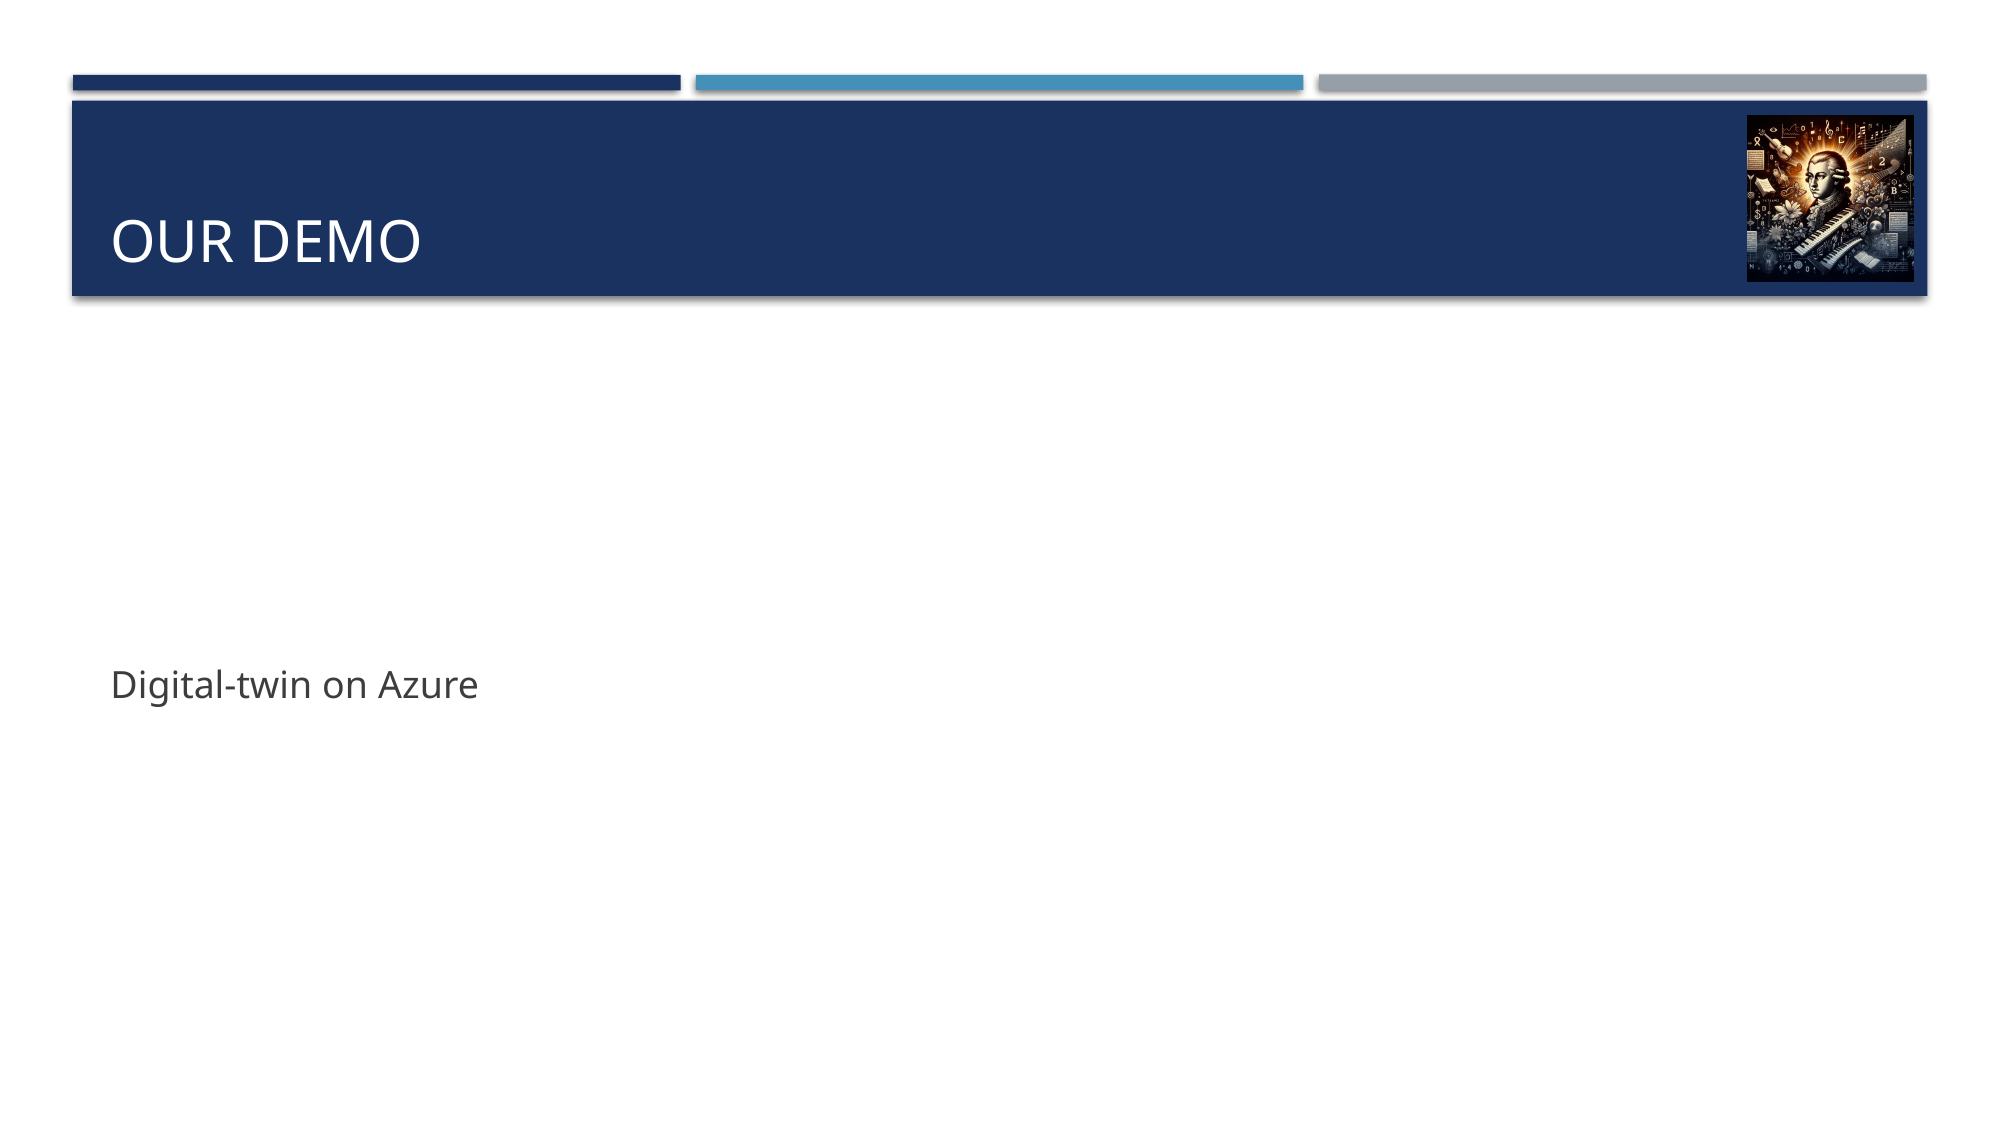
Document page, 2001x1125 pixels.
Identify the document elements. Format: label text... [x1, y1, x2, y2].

picture [1746, 114, 1914, 282]
list Digital-twin on Azure [95, 357, 1905, 1010]
title Our demo [95, 115, 1743, 282]
